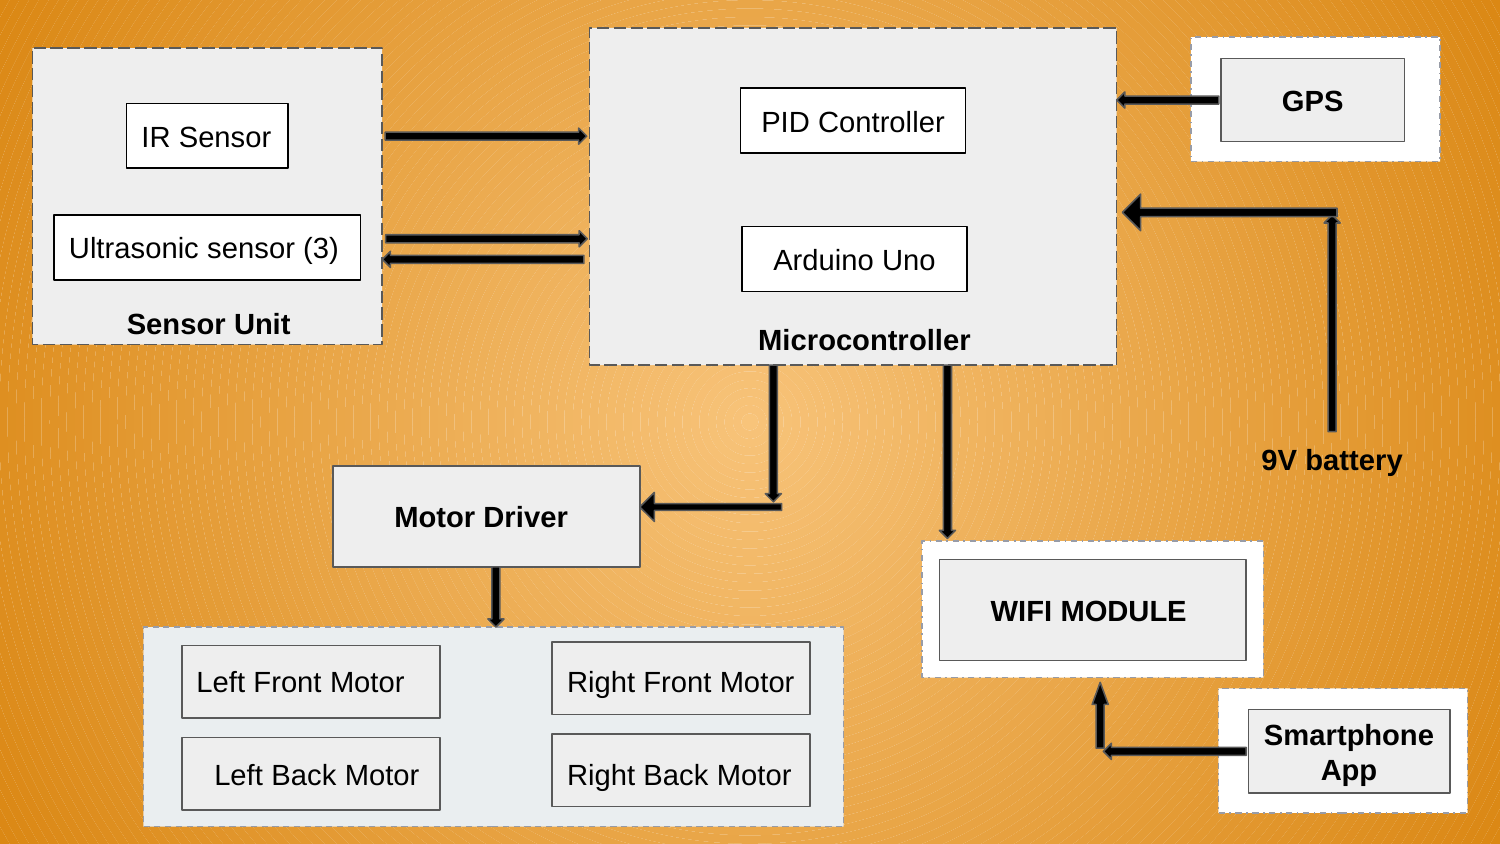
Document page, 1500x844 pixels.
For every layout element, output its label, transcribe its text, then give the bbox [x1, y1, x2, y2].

text_box Right Back Motor [551, 740, 810, 806]
text_box PID Controller [740, 87, 966, 153]
text_box [1218, 688, 1468, 813]
text_box Motor Driver [379, 483, 593, 549]
text_box [939, 365, 956, 539]
text_box [1324, 217, 1341, 432]
text_box [639, 492, 782, 522]
text_box WIFI MODULE [975, 577, 1210, 678]
text_box [589, 27, 1117, 306]
text_box [382, 251, 584, 268]
text_box Right Front Motor [551, 648, 810, 714]
text_box [1190, 37, 1441, 162]
text_box [32, 48, 383, 345]
text_box [181, 645, 440, 718]
text_box [385, 230, 588, 247]
text_box [181, 737, 440, 810]
text_box Ultrasonic sensor (3) [54, 214, 361, 280]
text_box [939, 559, 1246, 661]
text_box [765, 365, 782, 502]
text_box [1122, 194, 1338, 231]
text_box [333, 465, 640, 567]
text_box Microcontroller [584, 306, 1145, 372]
text_box Sensor Unit [111, 290, 383, 356]
text_box [385, 128, 587, 145]
text_box IR Sensor [126, 103, 288, 169]
text_box [922, 541, 1264, 678]
text_box Left Front Motor [181, 648, 431, 714]
text_box [551, 641, 810, 648]
text_box [1092, 682, 1109, 749]
text_box Smartphone App [1248, 709, 1450, 793]
text_box Left Back Motor [199, 740, 449, 806]
text_box [551, 733, 810, 740]
text_box [487, 566, 504, 628]
text_box 9V battery [1215, 426, 1450, 492]
text_box GPS [1220, 58, 1405, 142]
text_box [143, 627, 844, 827]
text_box [1116, 91, 1219, 109]
text_box [1103, 743, 1247, 760]
text_box Arduino Uno [742, 226, 967, 292]
